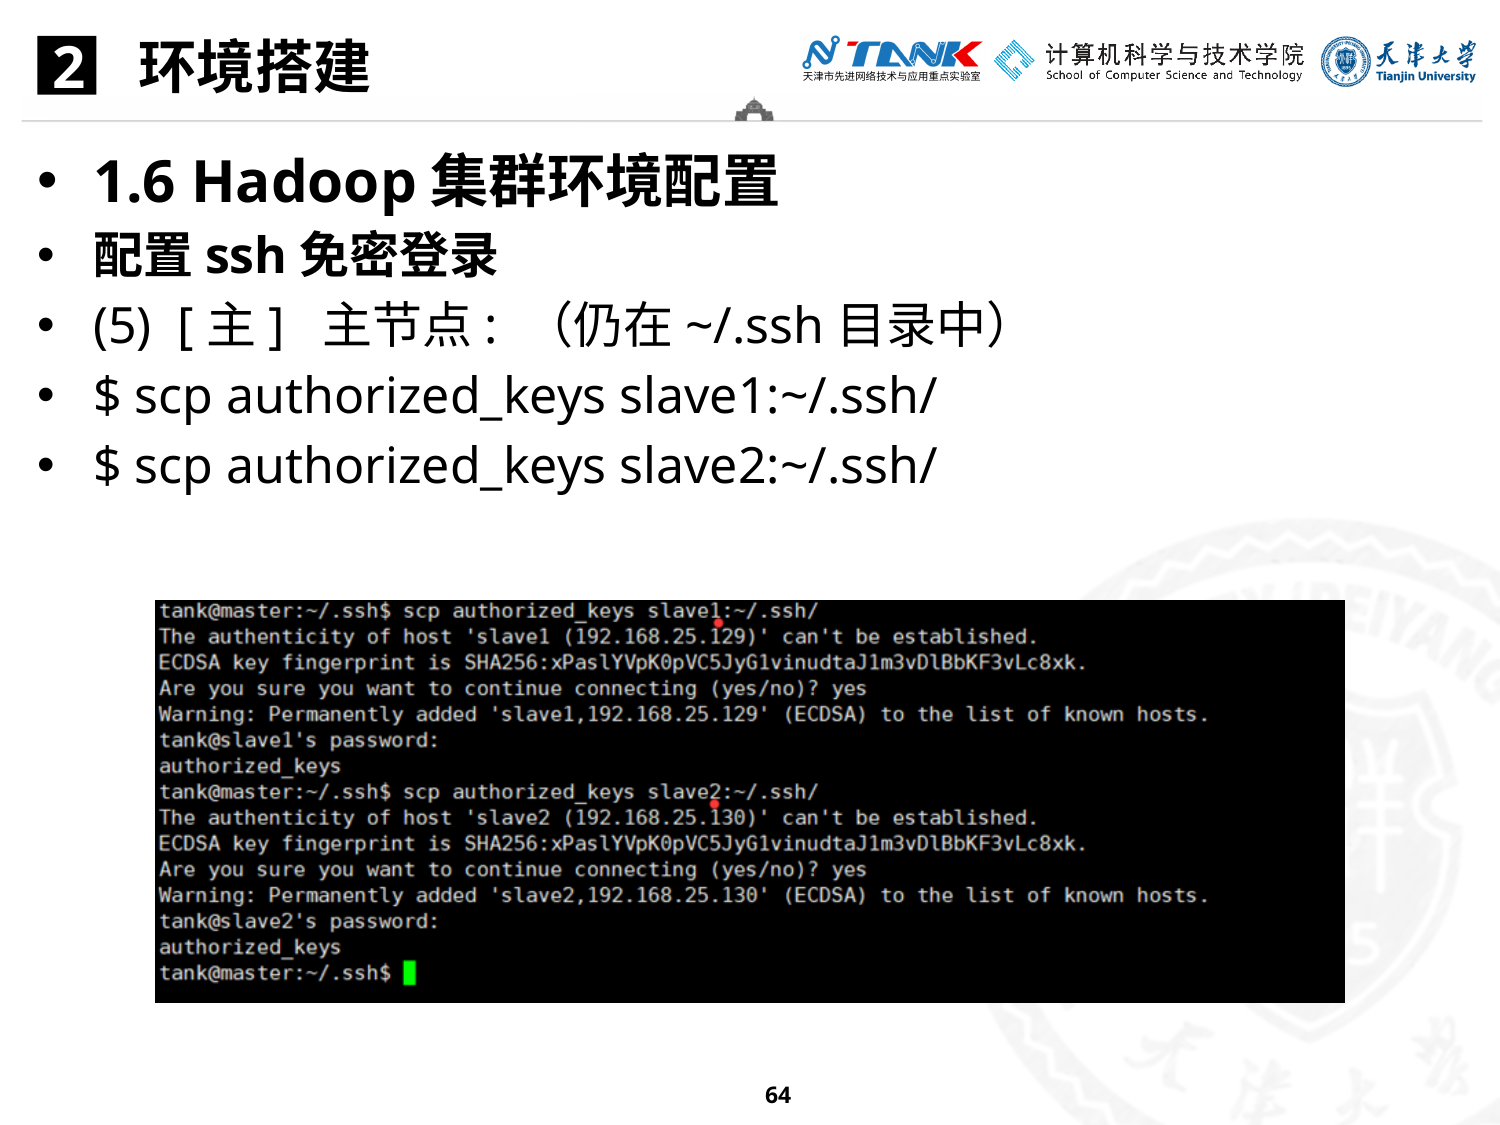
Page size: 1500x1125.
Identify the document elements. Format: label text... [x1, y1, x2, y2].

picture [155, 600, 1345, 1003]
text_box 环境搭建 [123, 22, 633, 108]
picture [991, 39, 1305, 82]
list 1.6 Hadoop集群环境配置 配置ssh免密登录 (5) [主] 主节点: （仍在~/.ssh目录中） $ scp authorized_keys slave1:~/.ssh/ $ scp authorized_keys slave2:~/.ssh/ [22, 136, 1476, 1066]
slide_number 64 [731, 1072, 826, 1115]
text_box 2 [35, 34, 99, 97]
picture [1319, 34, 1477, 90]
picture [801, 34, 988, 73]
picture [21, 93, 1483, 129]
